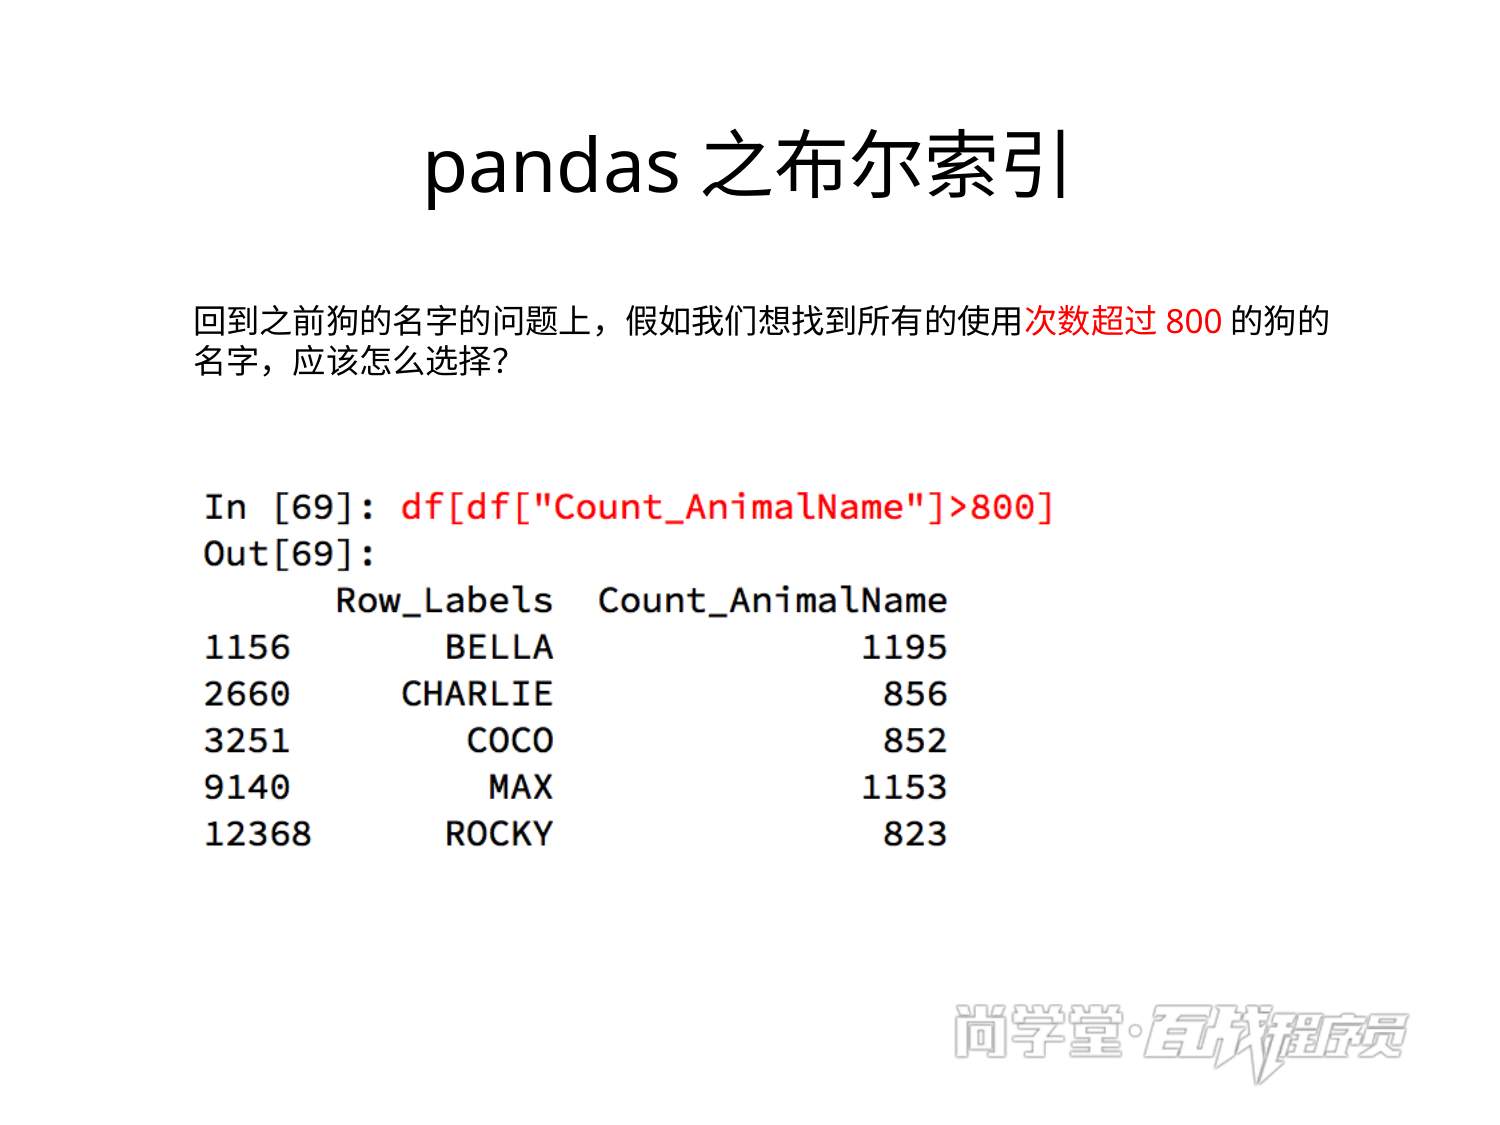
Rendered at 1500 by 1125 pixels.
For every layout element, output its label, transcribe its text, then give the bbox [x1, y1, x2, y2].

text_box 回到之前狗的名字的问题上，假如我们想找到所有的使用次数超过800的狗的名字，应该怎么选择？ [178, 293, 1370, 388]
picture [954, 1004, 1410, 1088]
title pandas之布尔索引 [81, 97, 1416, 216]
picture [178, 466, 1072, 883]
